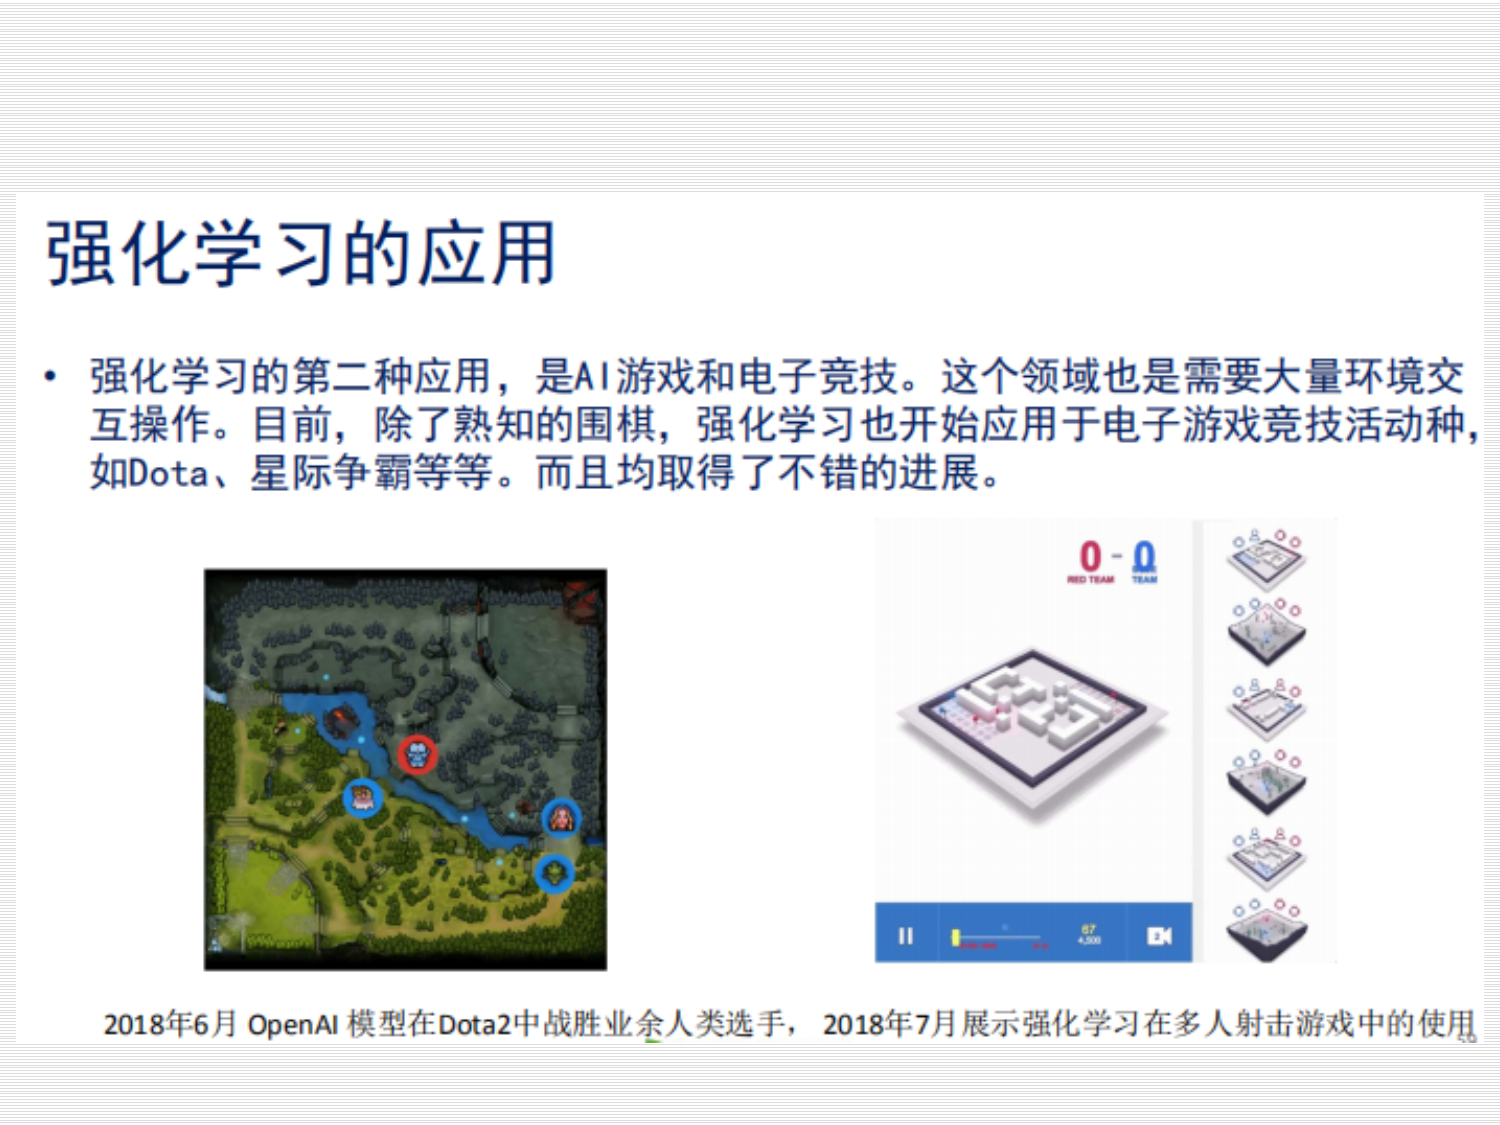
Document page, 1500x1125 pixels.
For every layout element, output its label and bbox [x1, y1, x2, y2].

list [16, 191, 1484, 1043]
